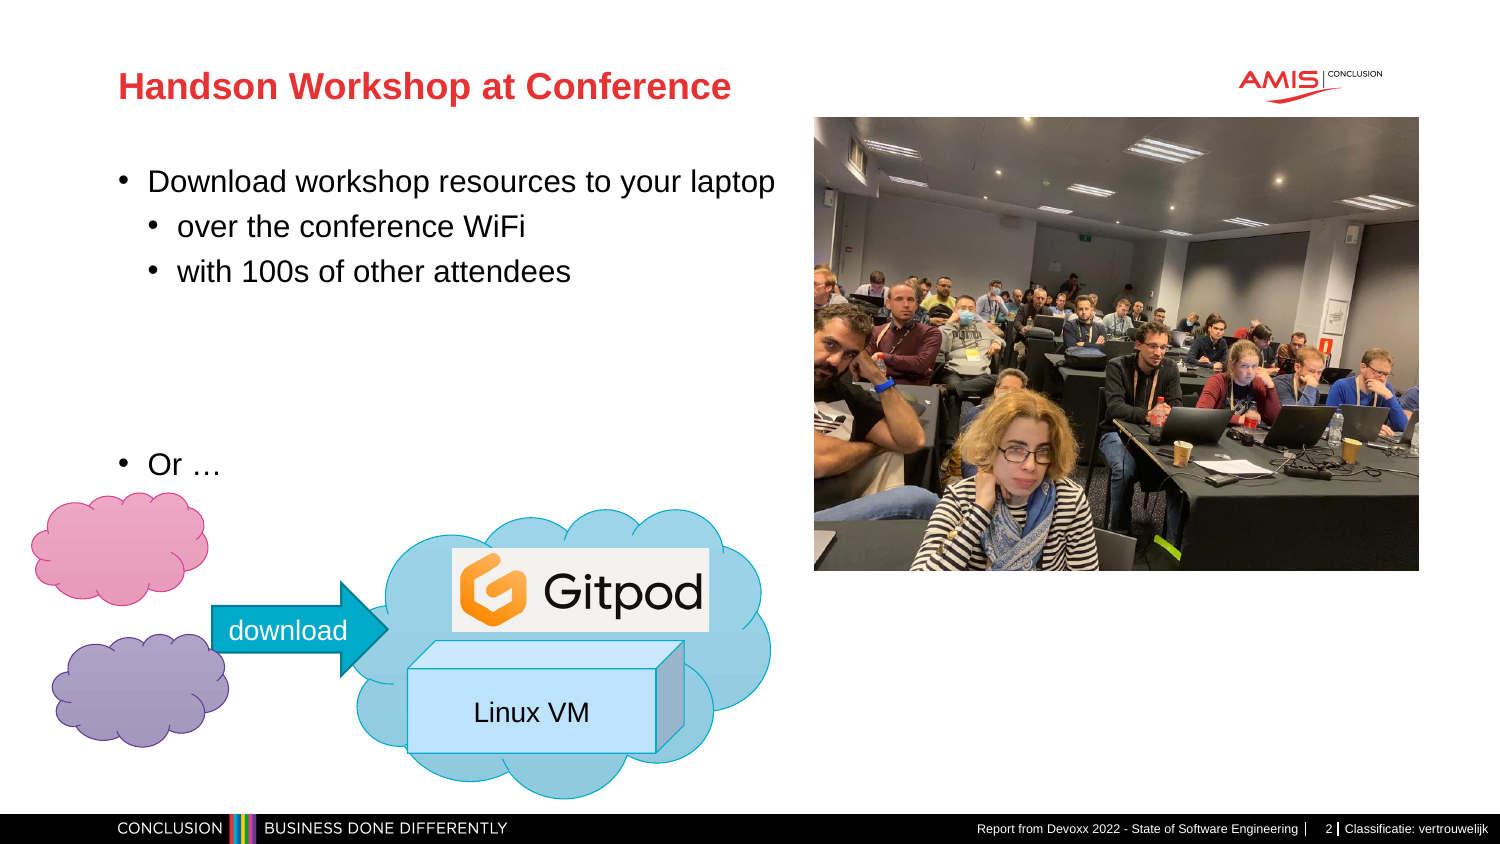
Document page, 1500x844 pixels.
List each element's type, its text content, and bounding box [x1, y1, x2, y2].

picture [0, 814, 236, 844]
text_box [51, 633, 230, 748]
footer Report from Devoxx 2022 - State of Software Engineering [814, 820, 1299, 839]
text_box download [211, 580, 390, 679]
title Handson Workshop at Conference [118, 47, 1205, 130]
picture [814, 117, 1419, 571]
text_box Linux VM [406, 640, 685, 754]
picture [239, 814, 1500, 844]
picture [1205, 59, 1388, 106]
text_box [353, 509, 772, 800]
list Download workshop resources to your laptop over the conference WiFi with 100s of other attendees Or … [118, 153, 1418, 774]
picture [451, 548, 710, 632]
text_box [31, 492, 209, 607]
slide_number 2 [1309, 820, 1333, 839]
